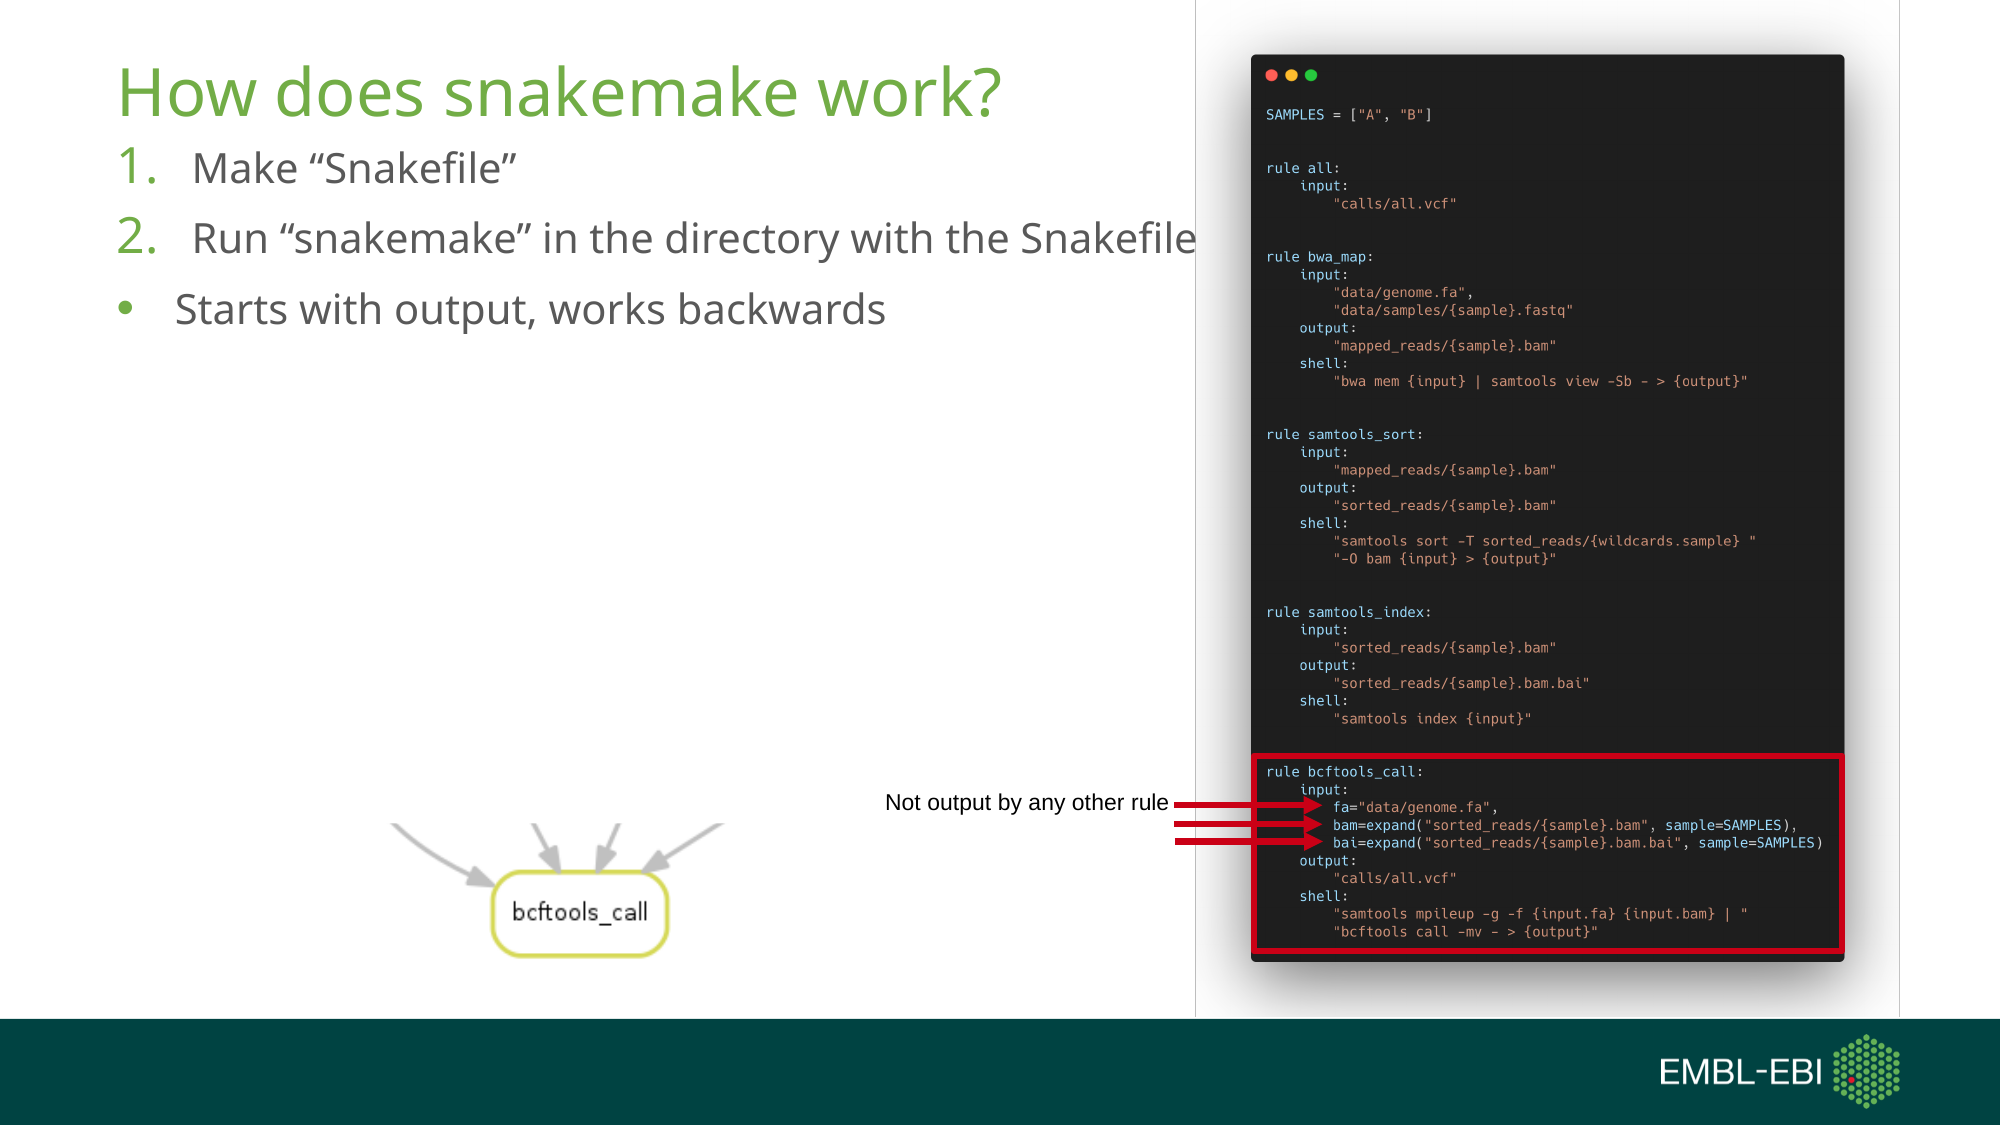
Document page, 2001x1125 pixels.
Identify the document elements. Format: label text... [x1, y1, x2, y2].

picture [1661, 1034, 1900, 1109]
list Make “Snakefile” Run “snakemake” in the directory with the Snakefile Starts with output, works backwards [116, 141, 1190, 914]
title How does snakemake work? [116, 50, 1190, 141]
picture [1195, 0, 1901, 1017]
picture [325, 360, 955, 966]
